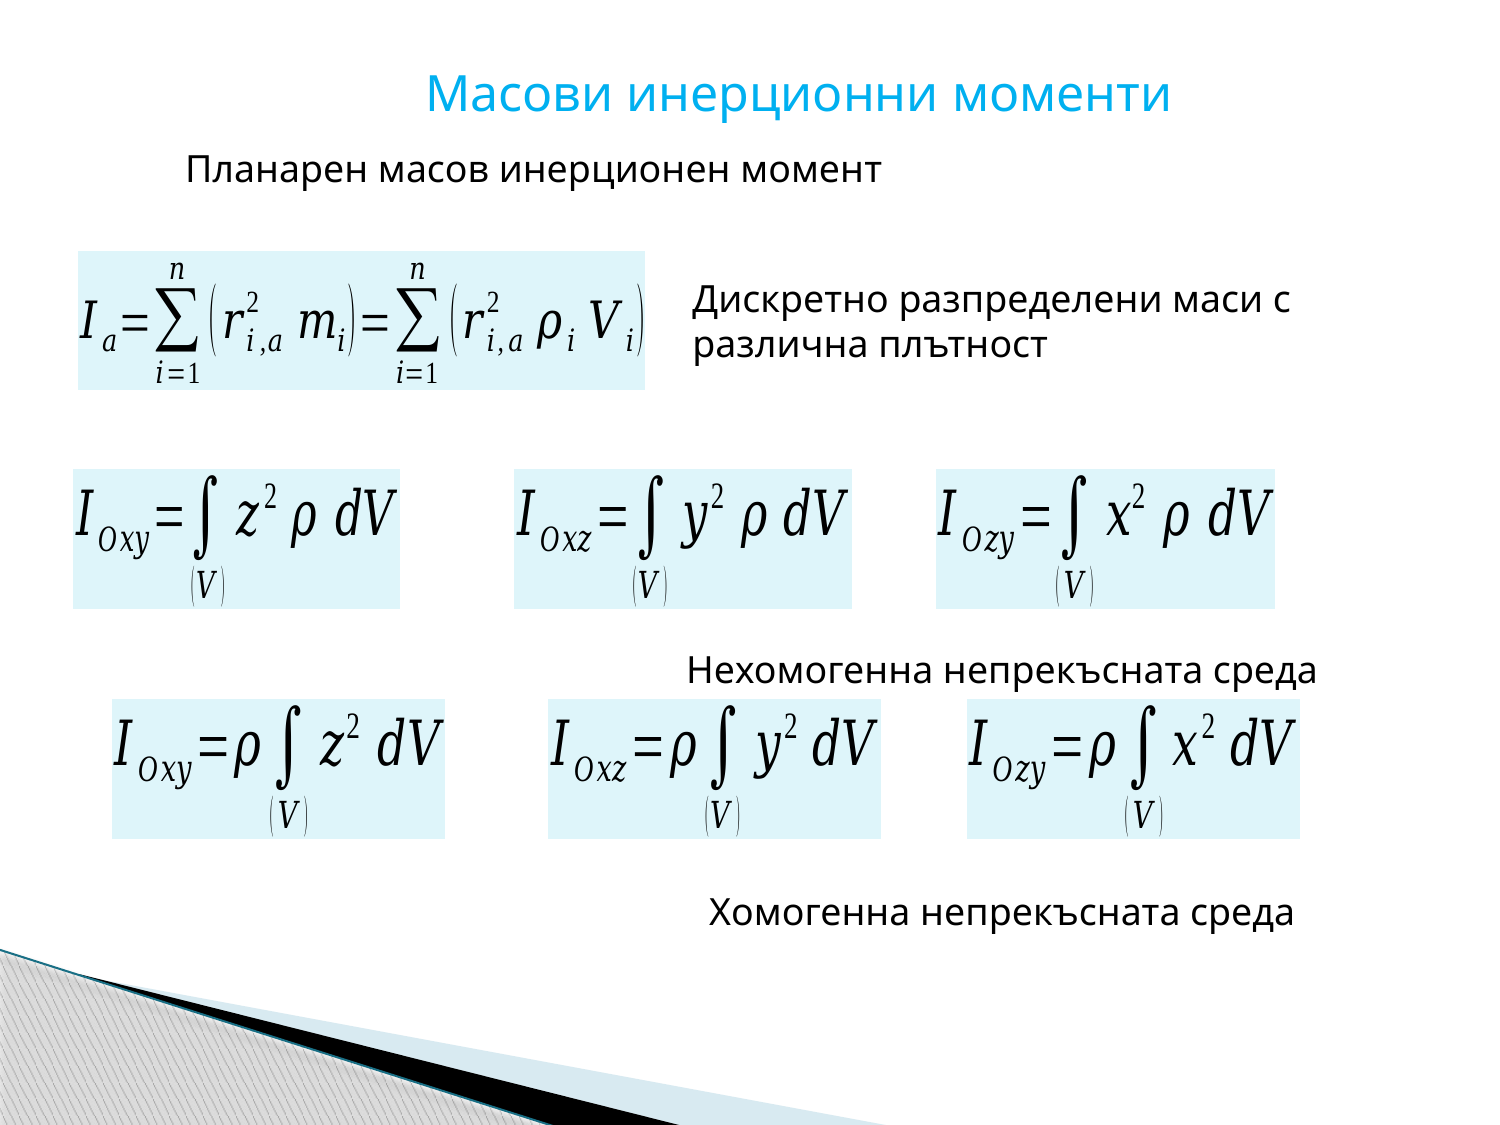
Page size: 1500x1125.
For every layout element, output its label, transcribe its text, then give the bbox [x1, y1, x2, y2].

text_box Планарен масов инерционен момент [160, 137, 898, 197]
list Масови инерционни моменти [117, 53, 1463, 149]
text_box Нехомогенна непрекъсната среда [671, 638, 1334, 699]
text_box Дискретно разпределени маси с различна плътност [677, 267, 1481, 373]
text_box Хомогенна непрекъсната среда [694, 880, 1311, 940]
